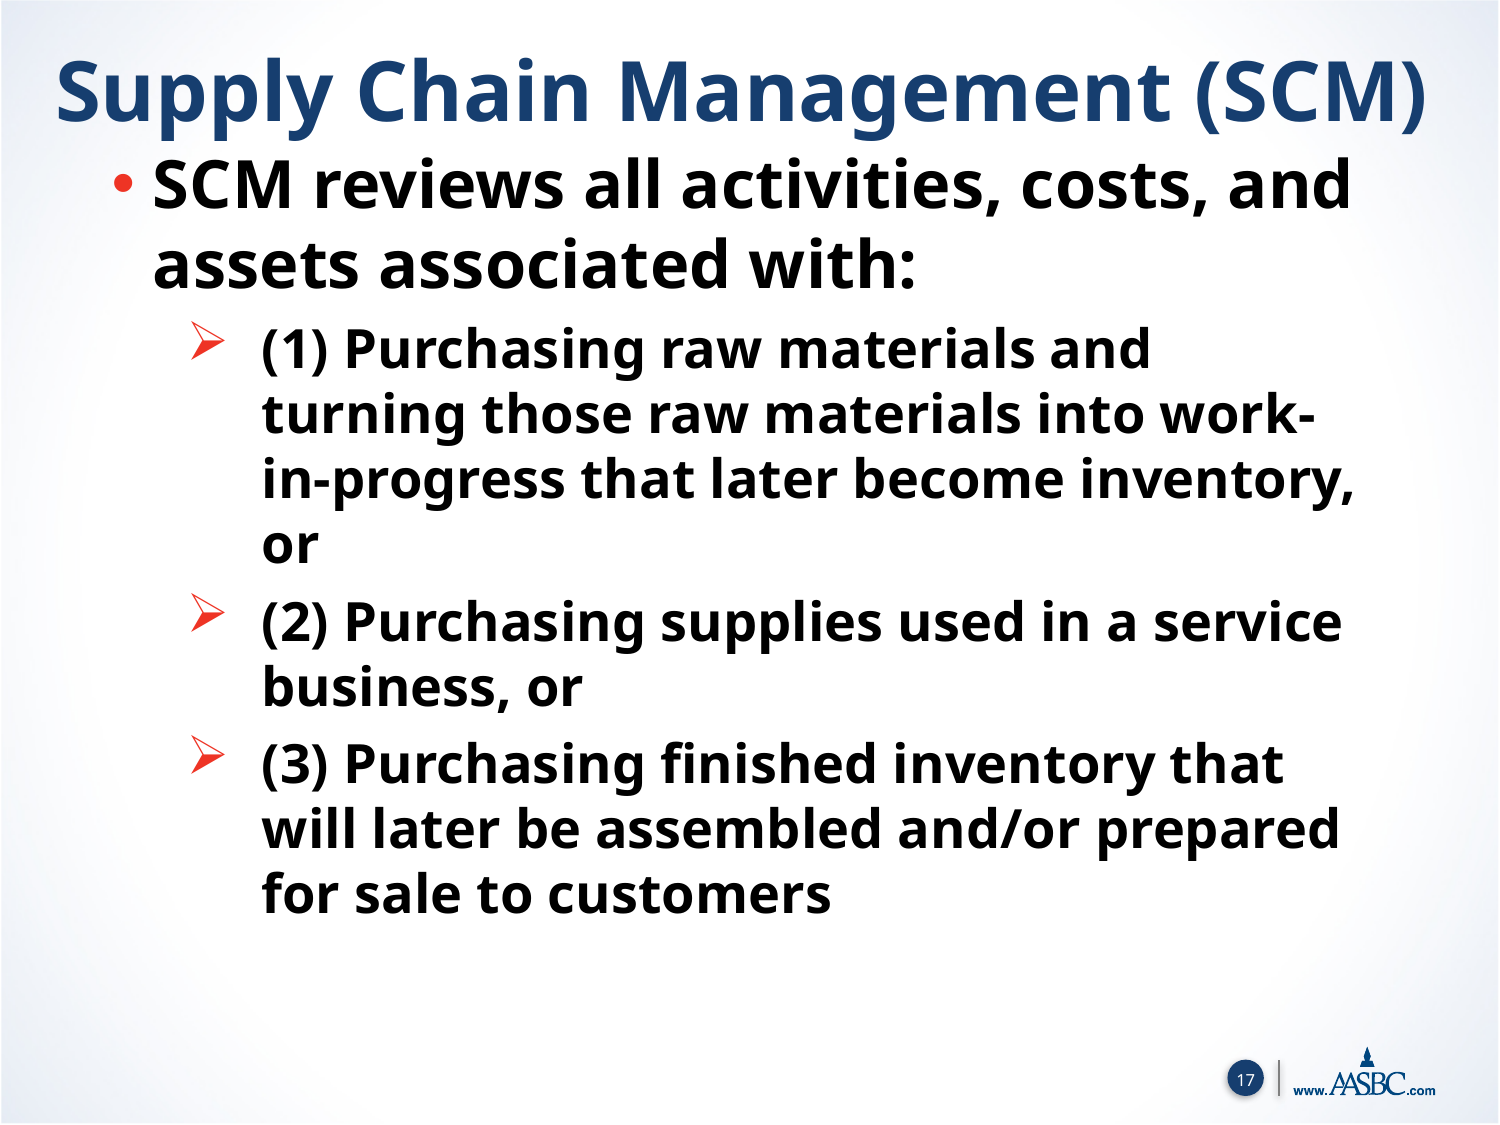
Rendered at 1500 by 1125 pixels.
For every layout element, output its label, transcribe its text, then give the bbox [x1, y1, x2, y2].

text_box Supply Chain Management (SCM) [0, 30, 1485, 184]
picture [0, 0, 1500, 1125]
text_box SCM reviews all activities, costs, and assets associated with: (1) Purchasing raw materials and turning those raw materials into work-in-progress that later become inventory, or (2) Purchasing supplies used in a service business, or (3) Purchasing finished inventory that will later be assembled and/or prepared for sale to customers [96, 184, 1388, 871]
